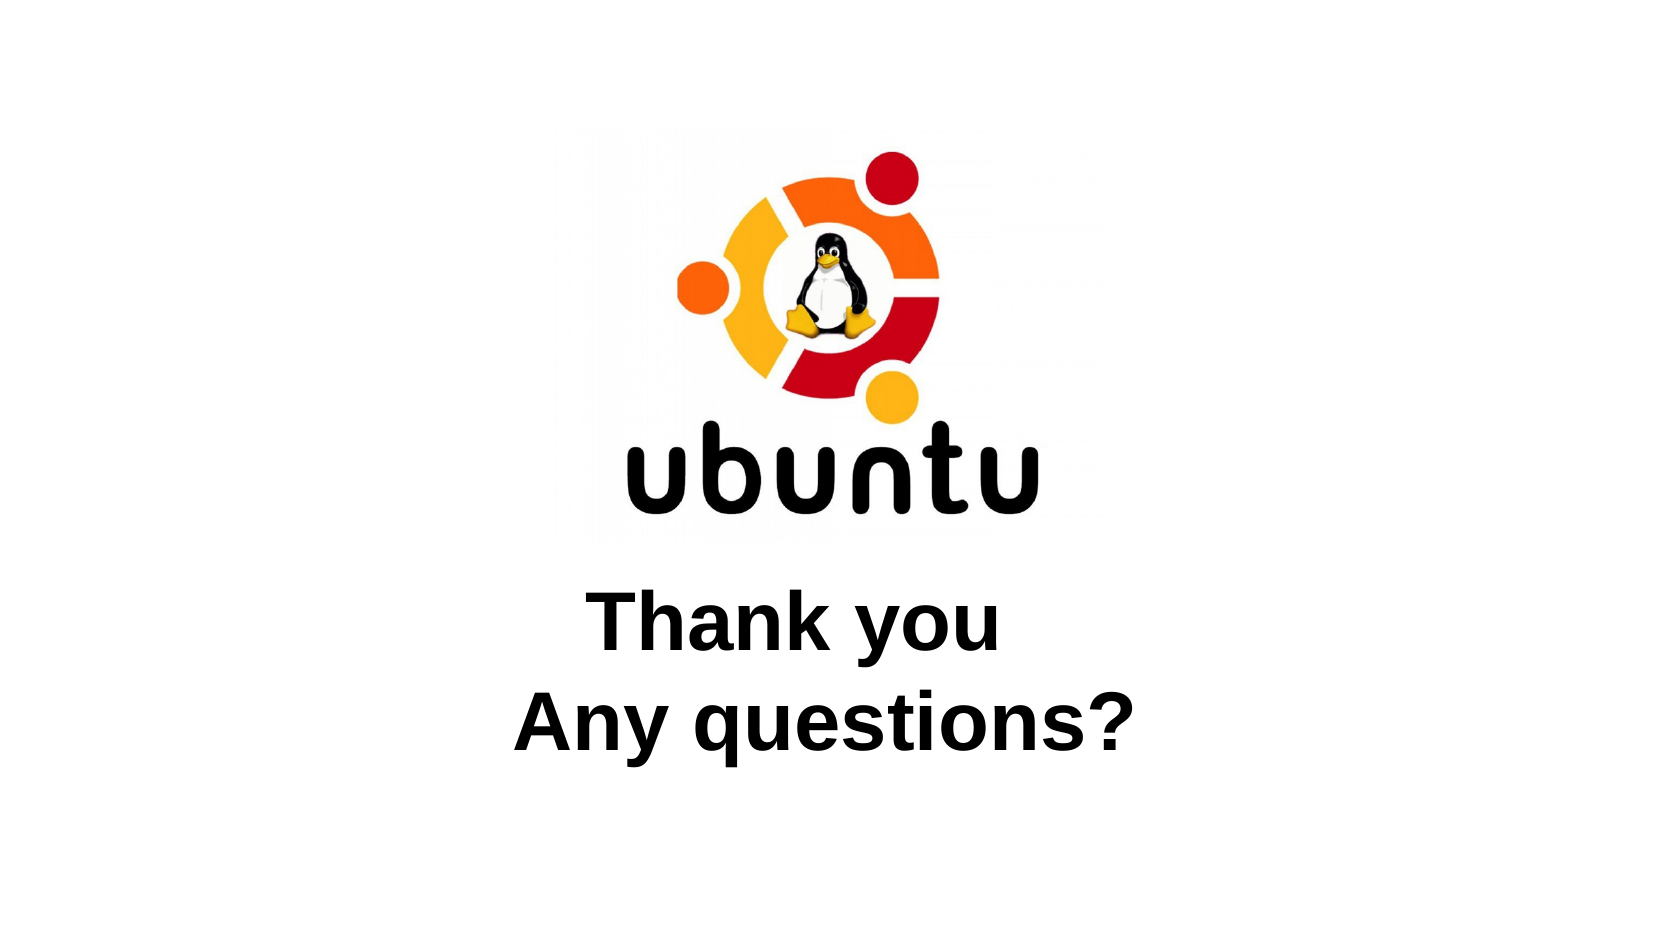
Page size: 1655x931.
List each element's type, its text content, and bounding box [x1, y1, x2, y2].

picture [553, 128, 1104, 542]
text_box Thank you Any questions? [439, 565, 1243, 768]
